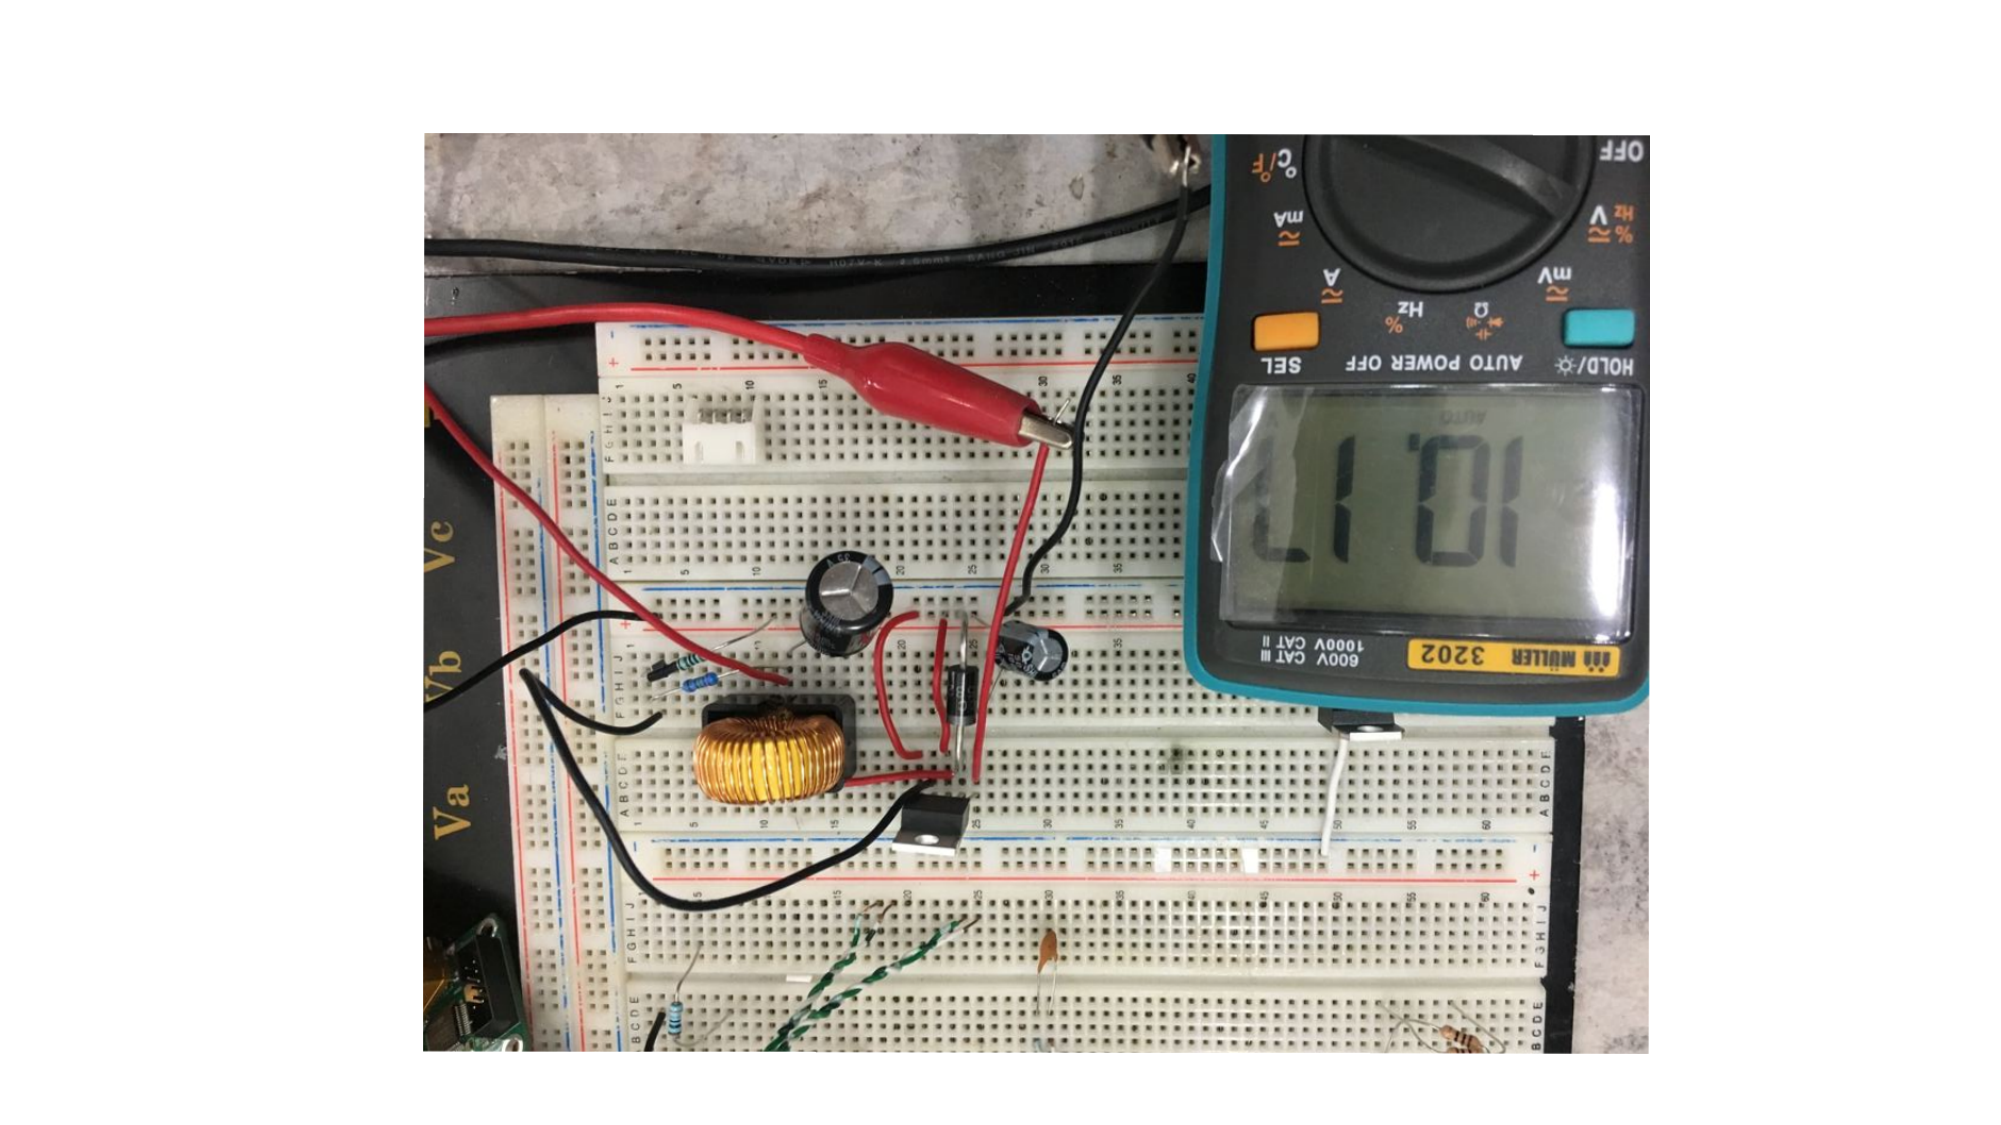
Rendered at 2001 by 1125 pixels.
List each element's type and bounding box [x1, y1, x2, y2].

picture [424, 0, 1650, 1125]
